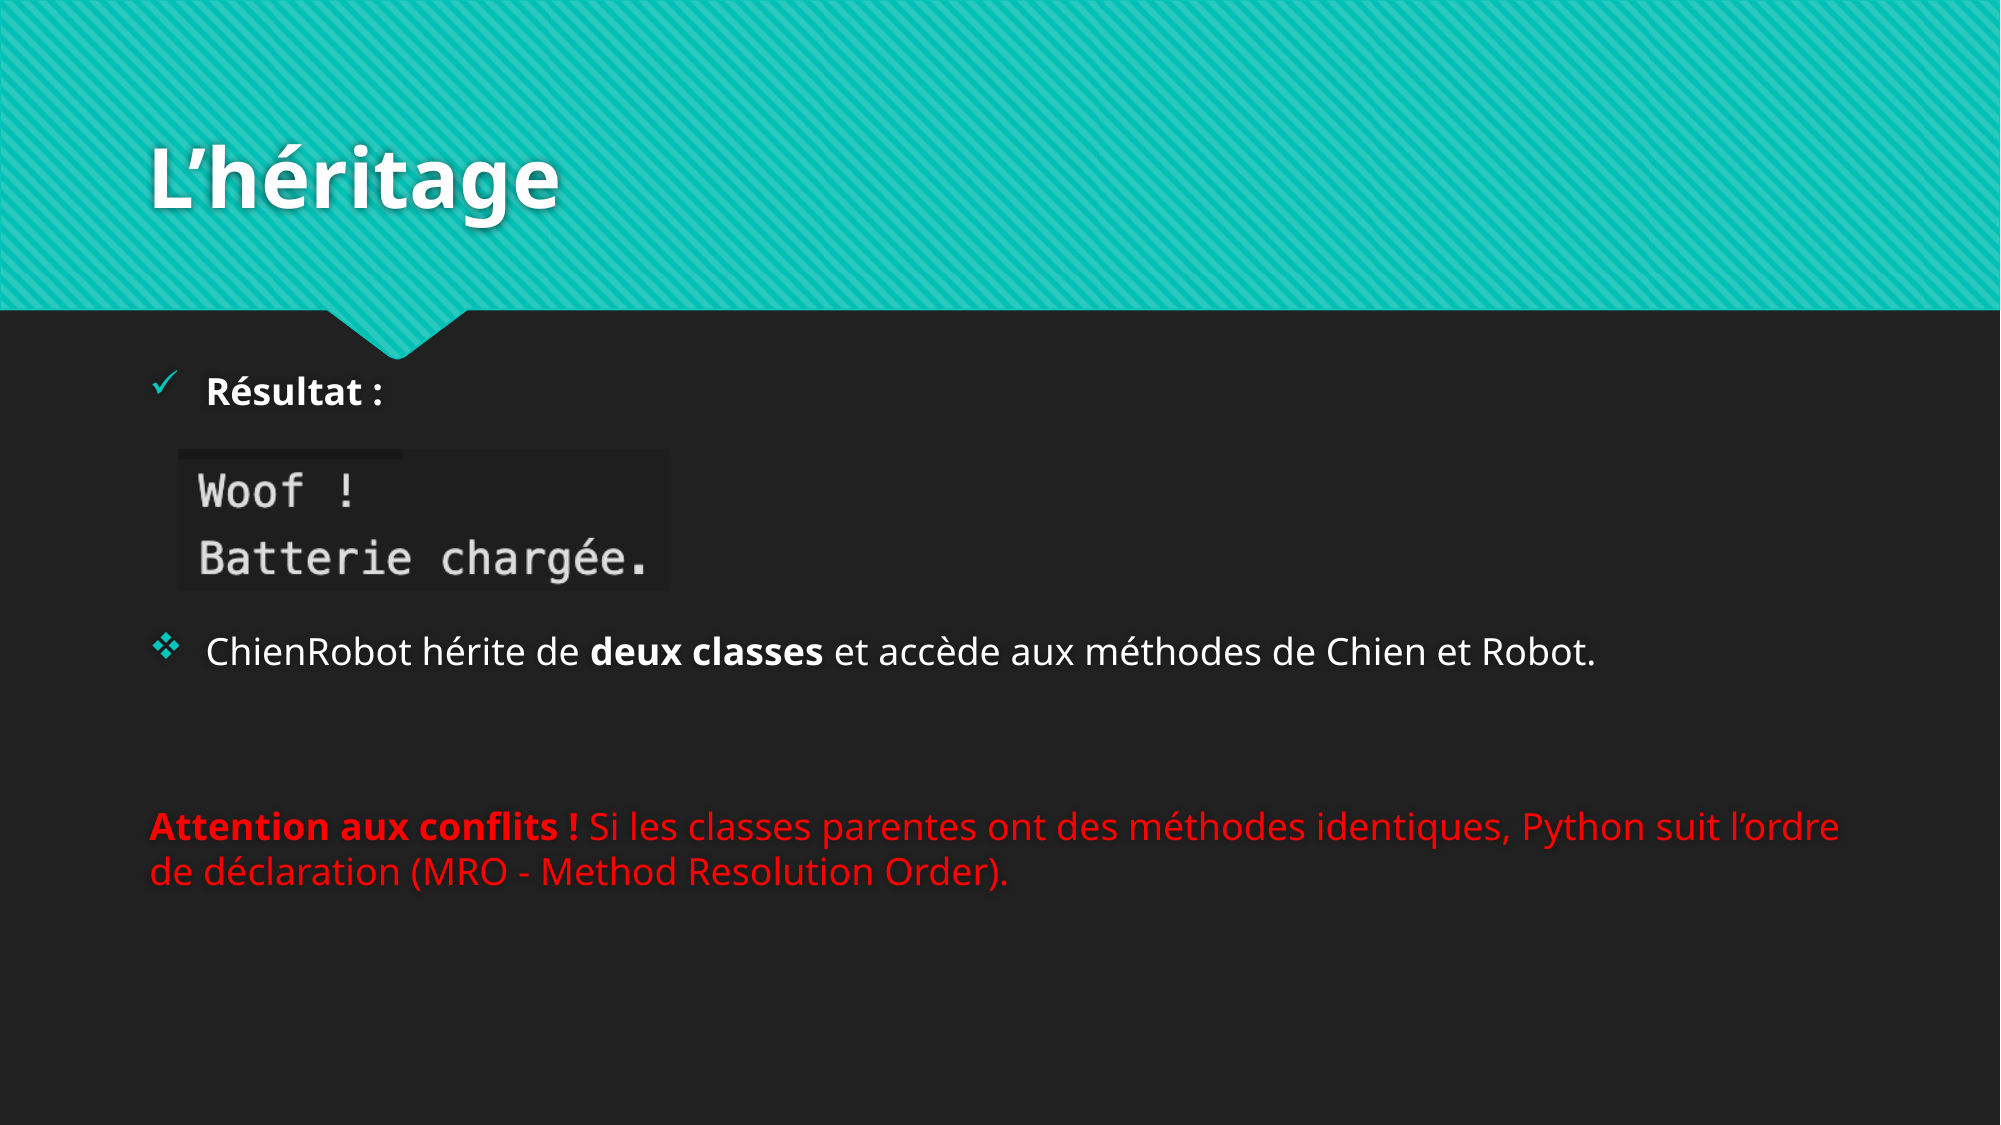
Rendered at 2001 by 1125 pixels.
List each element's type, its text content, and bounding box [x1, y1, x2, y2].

list Résultat : ChienRobot hérite de deux classes et accède aux méthodes de Chien et Robot. Attention aux conflits ! Si les classes parentes ont des méthodes identiques, Python suit l’ordre de déclaration (MRO - Method Resolution Order). [134, 364, 1866, 962]
picture [178, 449, 669, 592]
title L’héritage [132, 73, 1868, 233]
